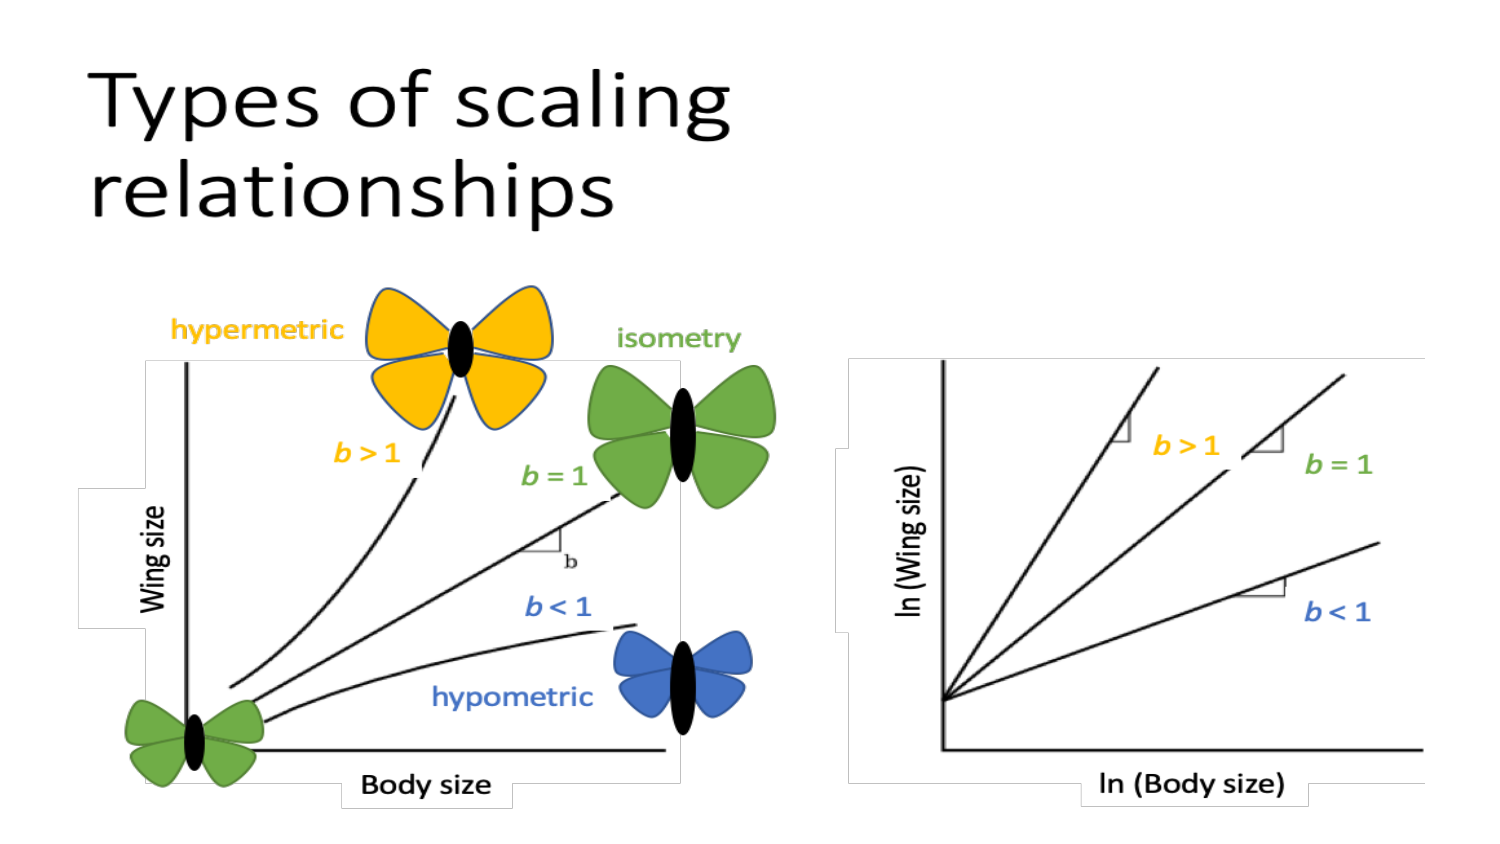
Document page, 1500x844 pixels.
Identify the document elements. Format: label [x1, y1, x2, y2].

picture [24, 24, 1425, 819]
